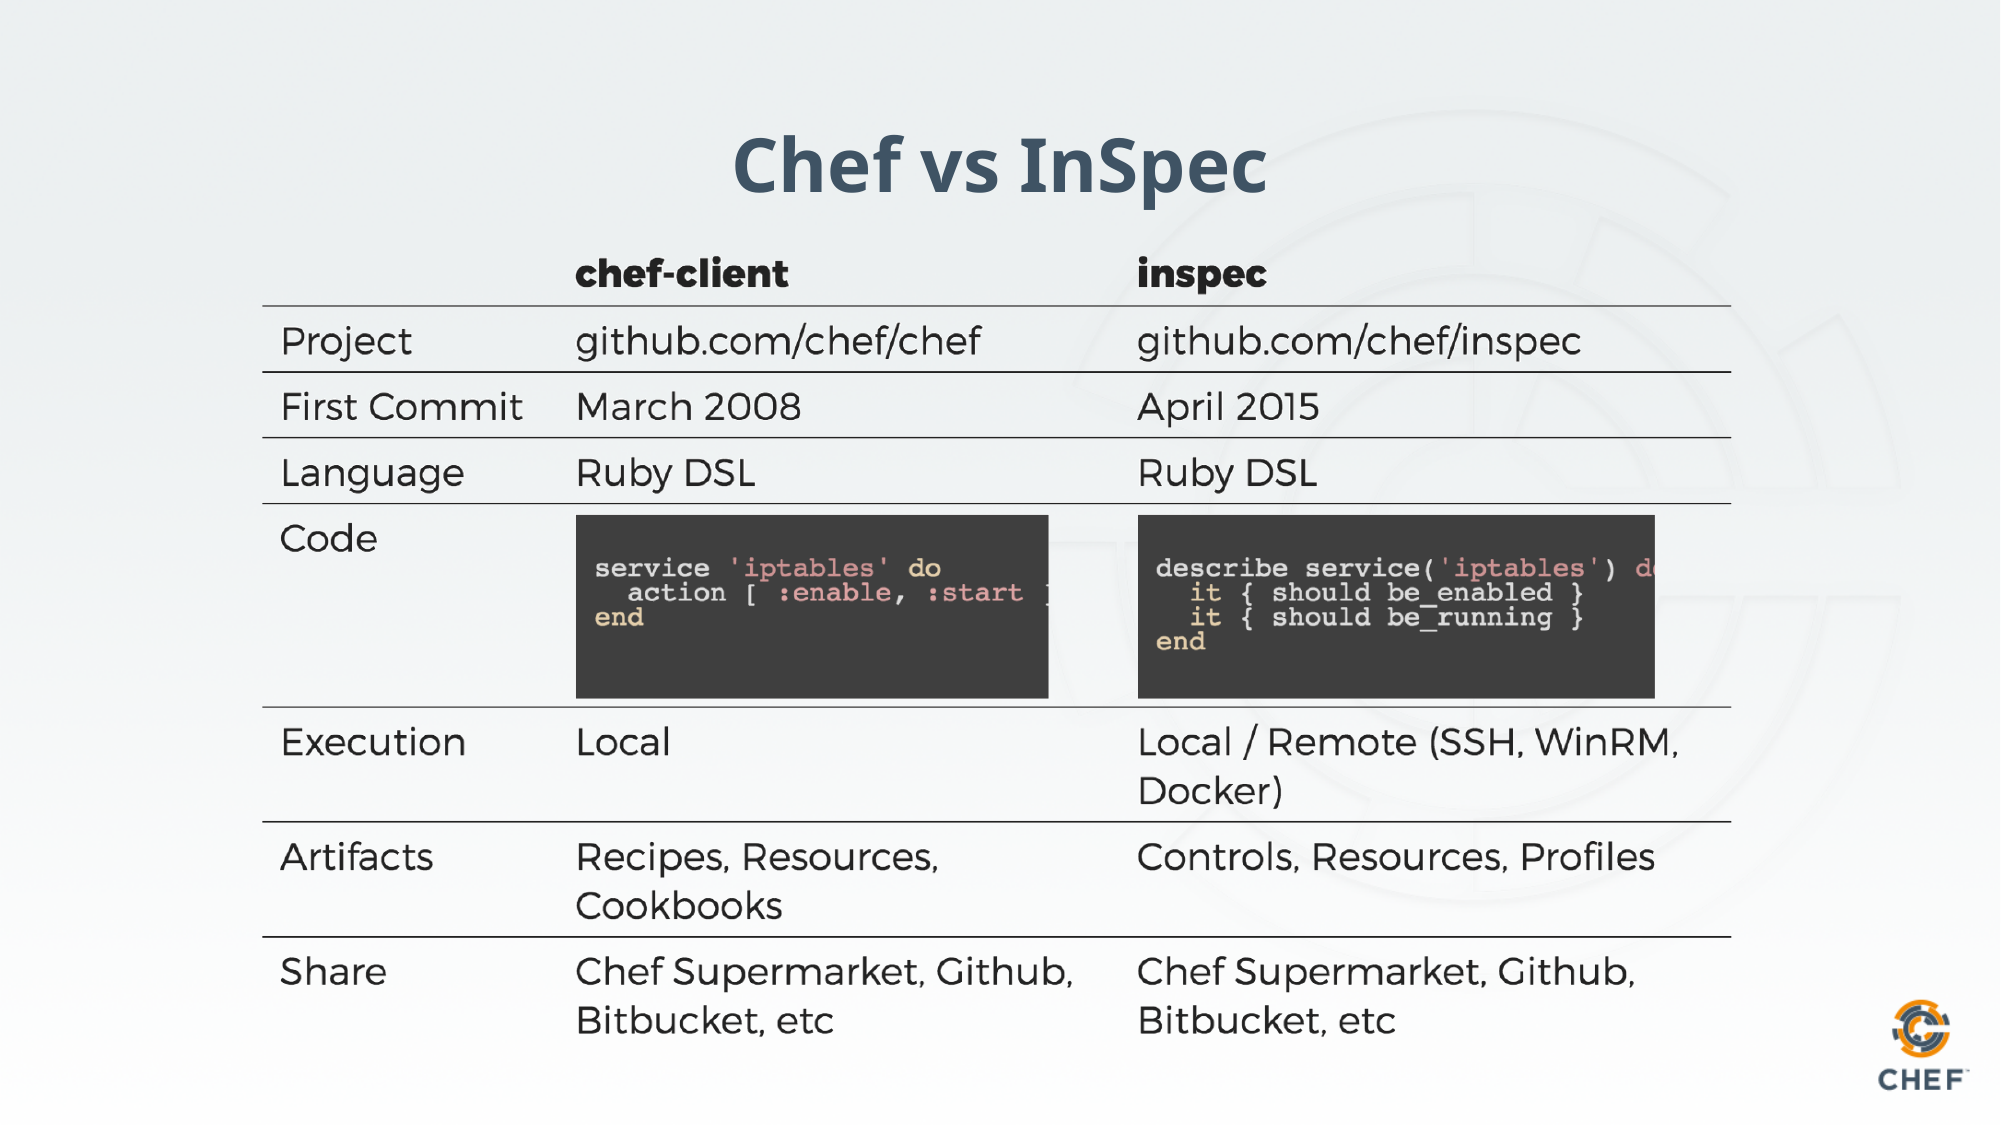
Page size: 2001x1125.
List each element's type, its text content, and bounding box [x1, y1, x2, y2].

picture [0, 0, 2001, 1125]
text_box Chef vs InSpec [41, 59, 1959, 278]
